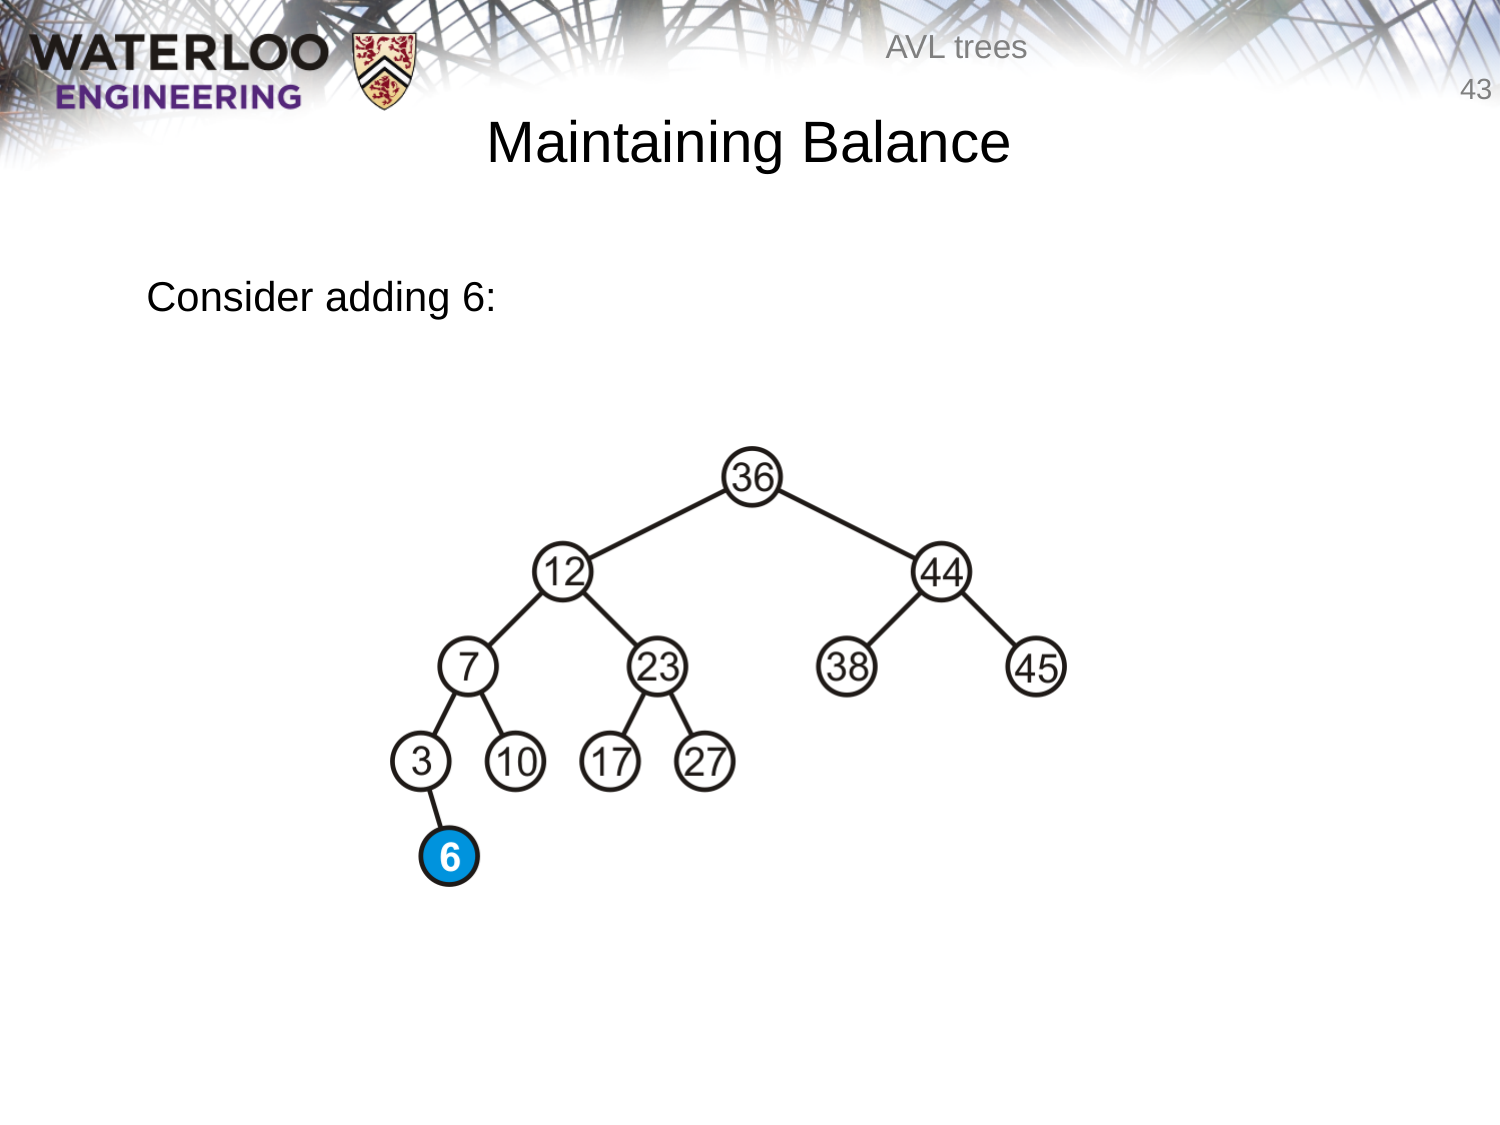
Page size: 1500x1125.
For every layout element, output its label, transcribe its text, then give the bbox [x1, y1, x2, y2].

title Maintaining Balance [74, 44, 1426, 233]
picture [0, 0, 1500, 1125]
list Consider adding 6: [74, 262, 1426, 1006]
